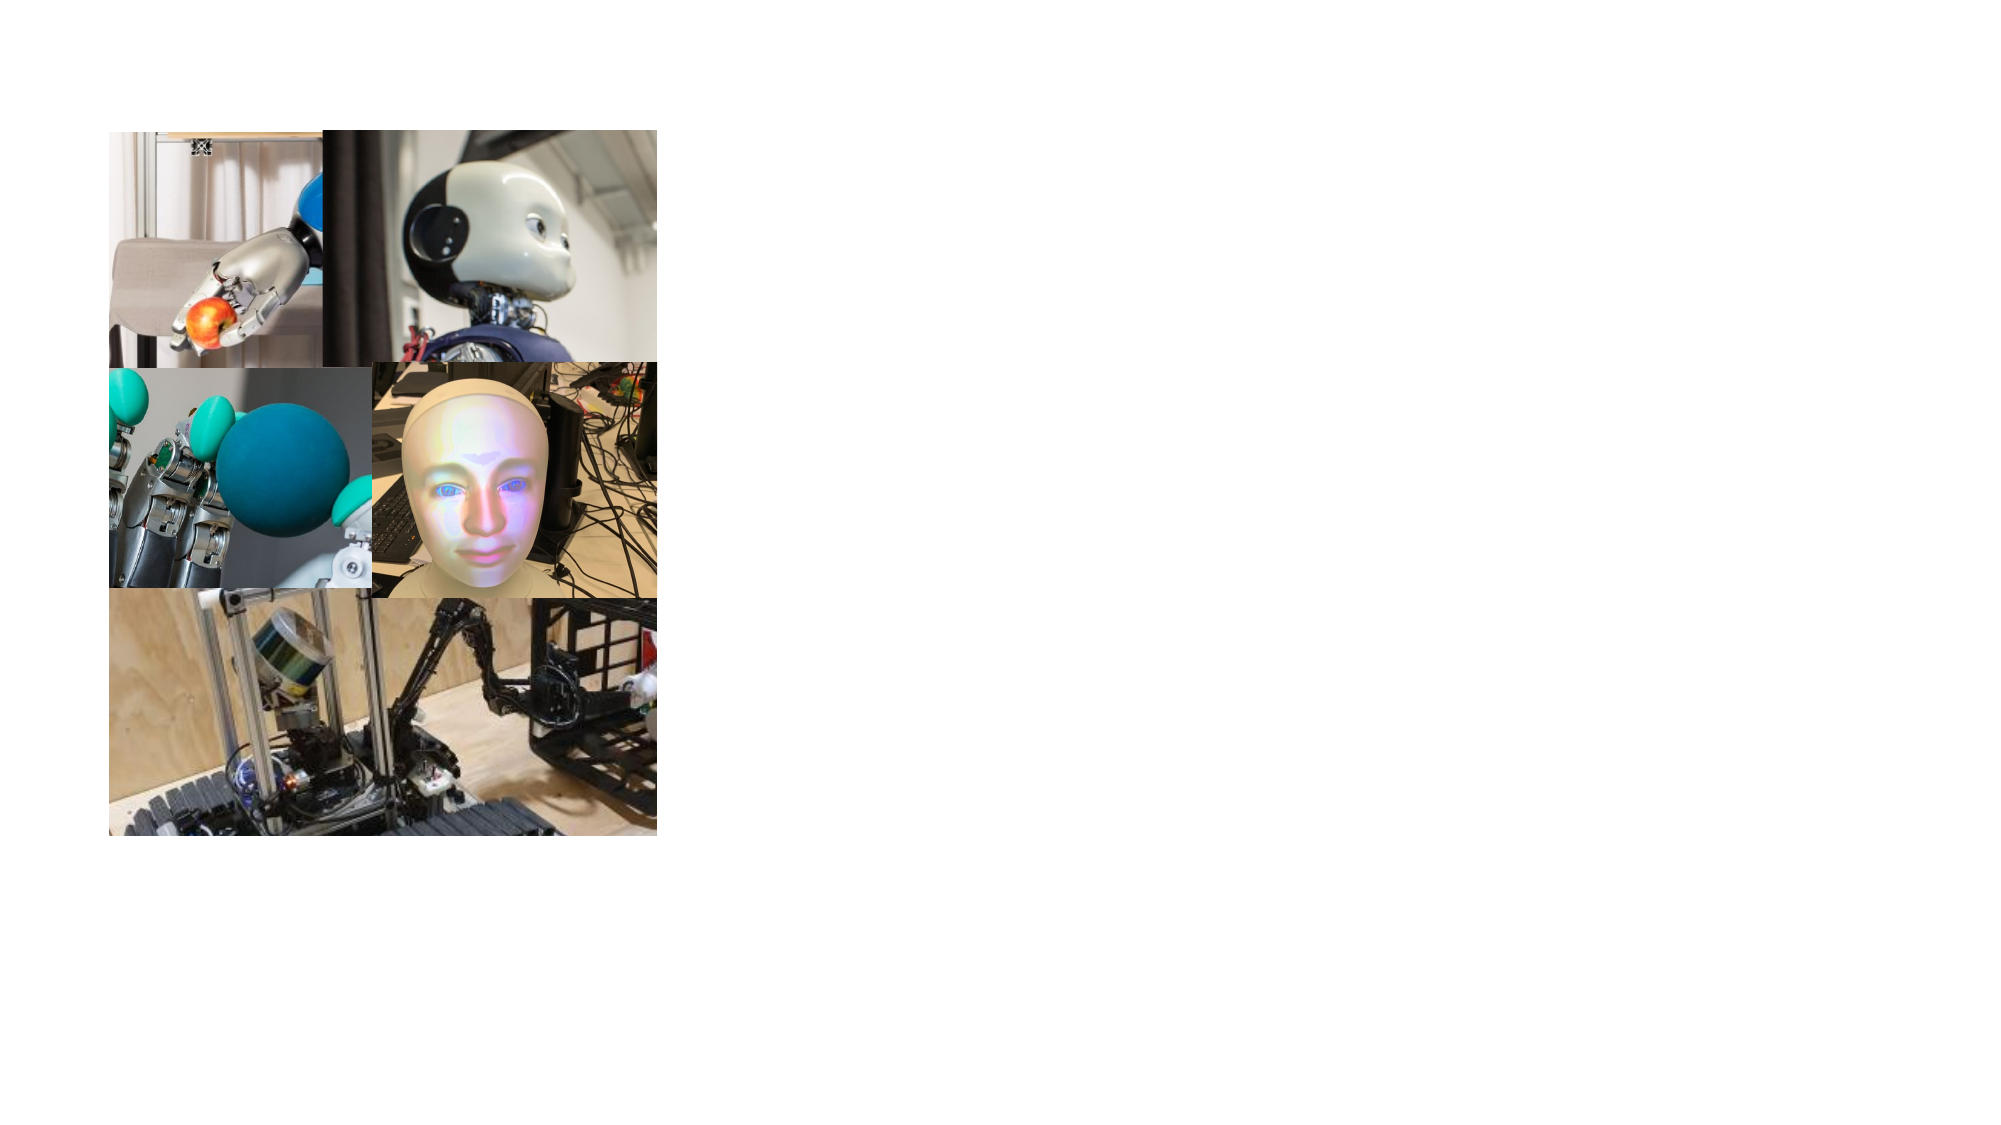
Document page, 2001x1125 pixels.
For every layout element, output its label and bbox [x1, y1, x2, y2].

text_box [109, 130, 658, 836]
